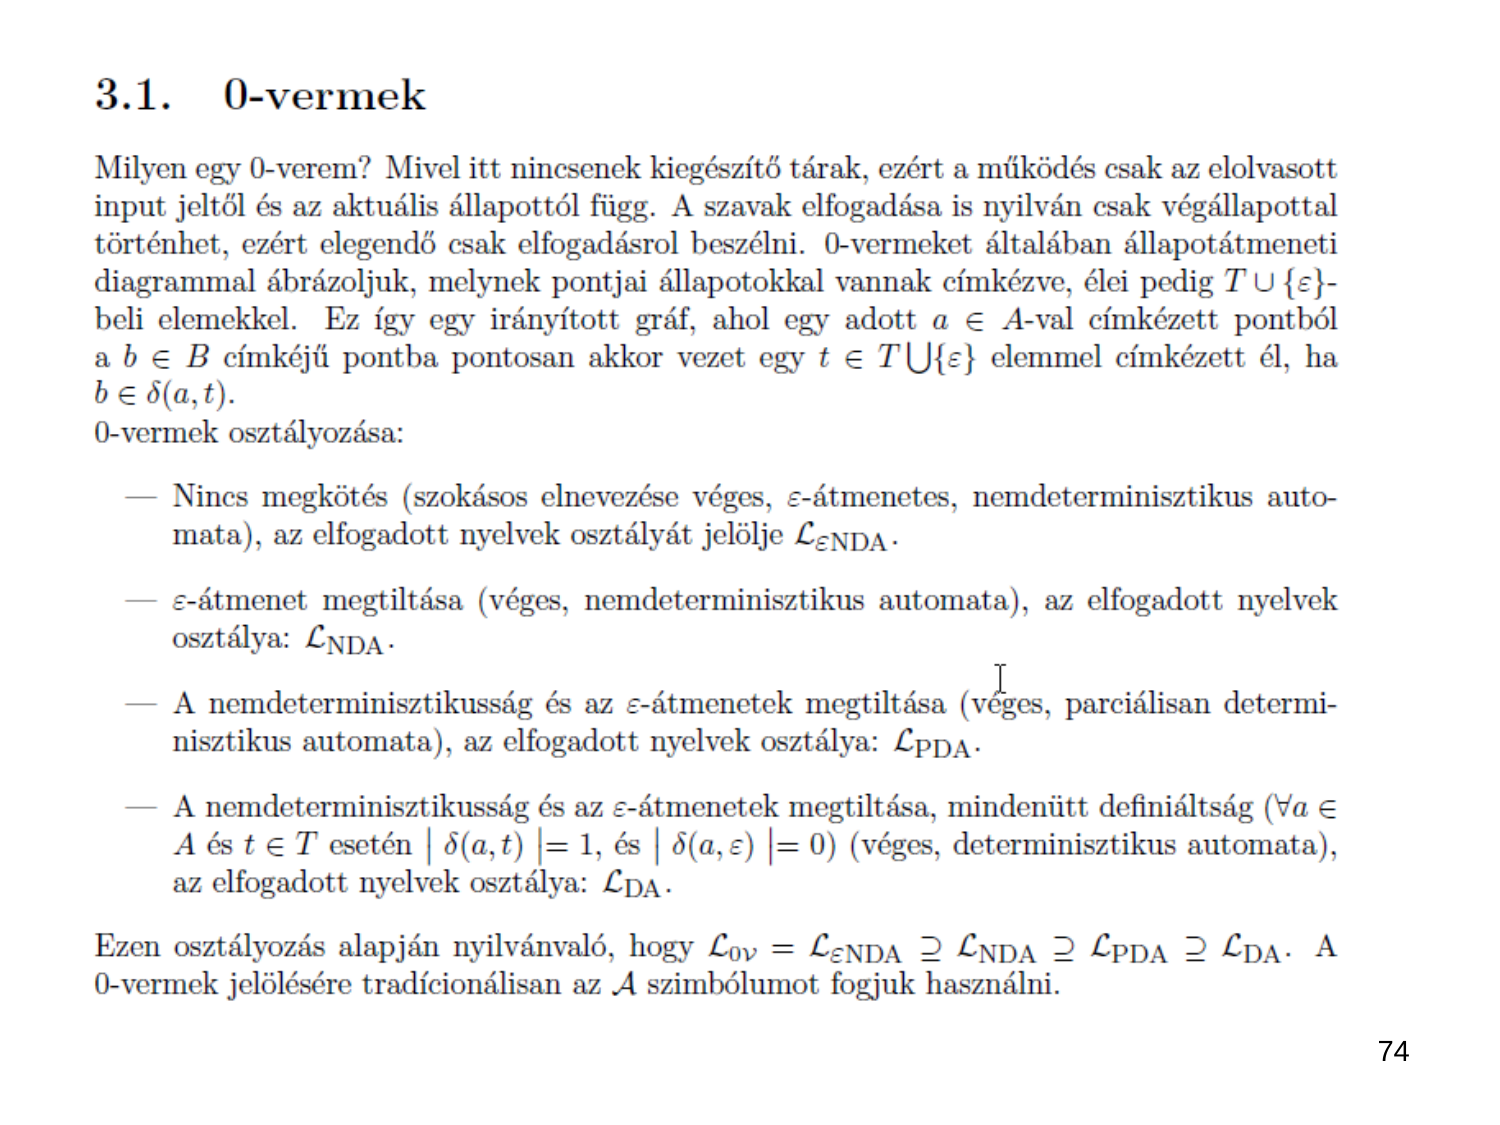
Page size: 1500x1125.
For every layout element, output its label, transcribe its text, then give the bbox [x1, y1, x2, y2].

picture [76, 67, 1364, 1014]
slide_number 74 [1074, 1024, 1426, 1103]
